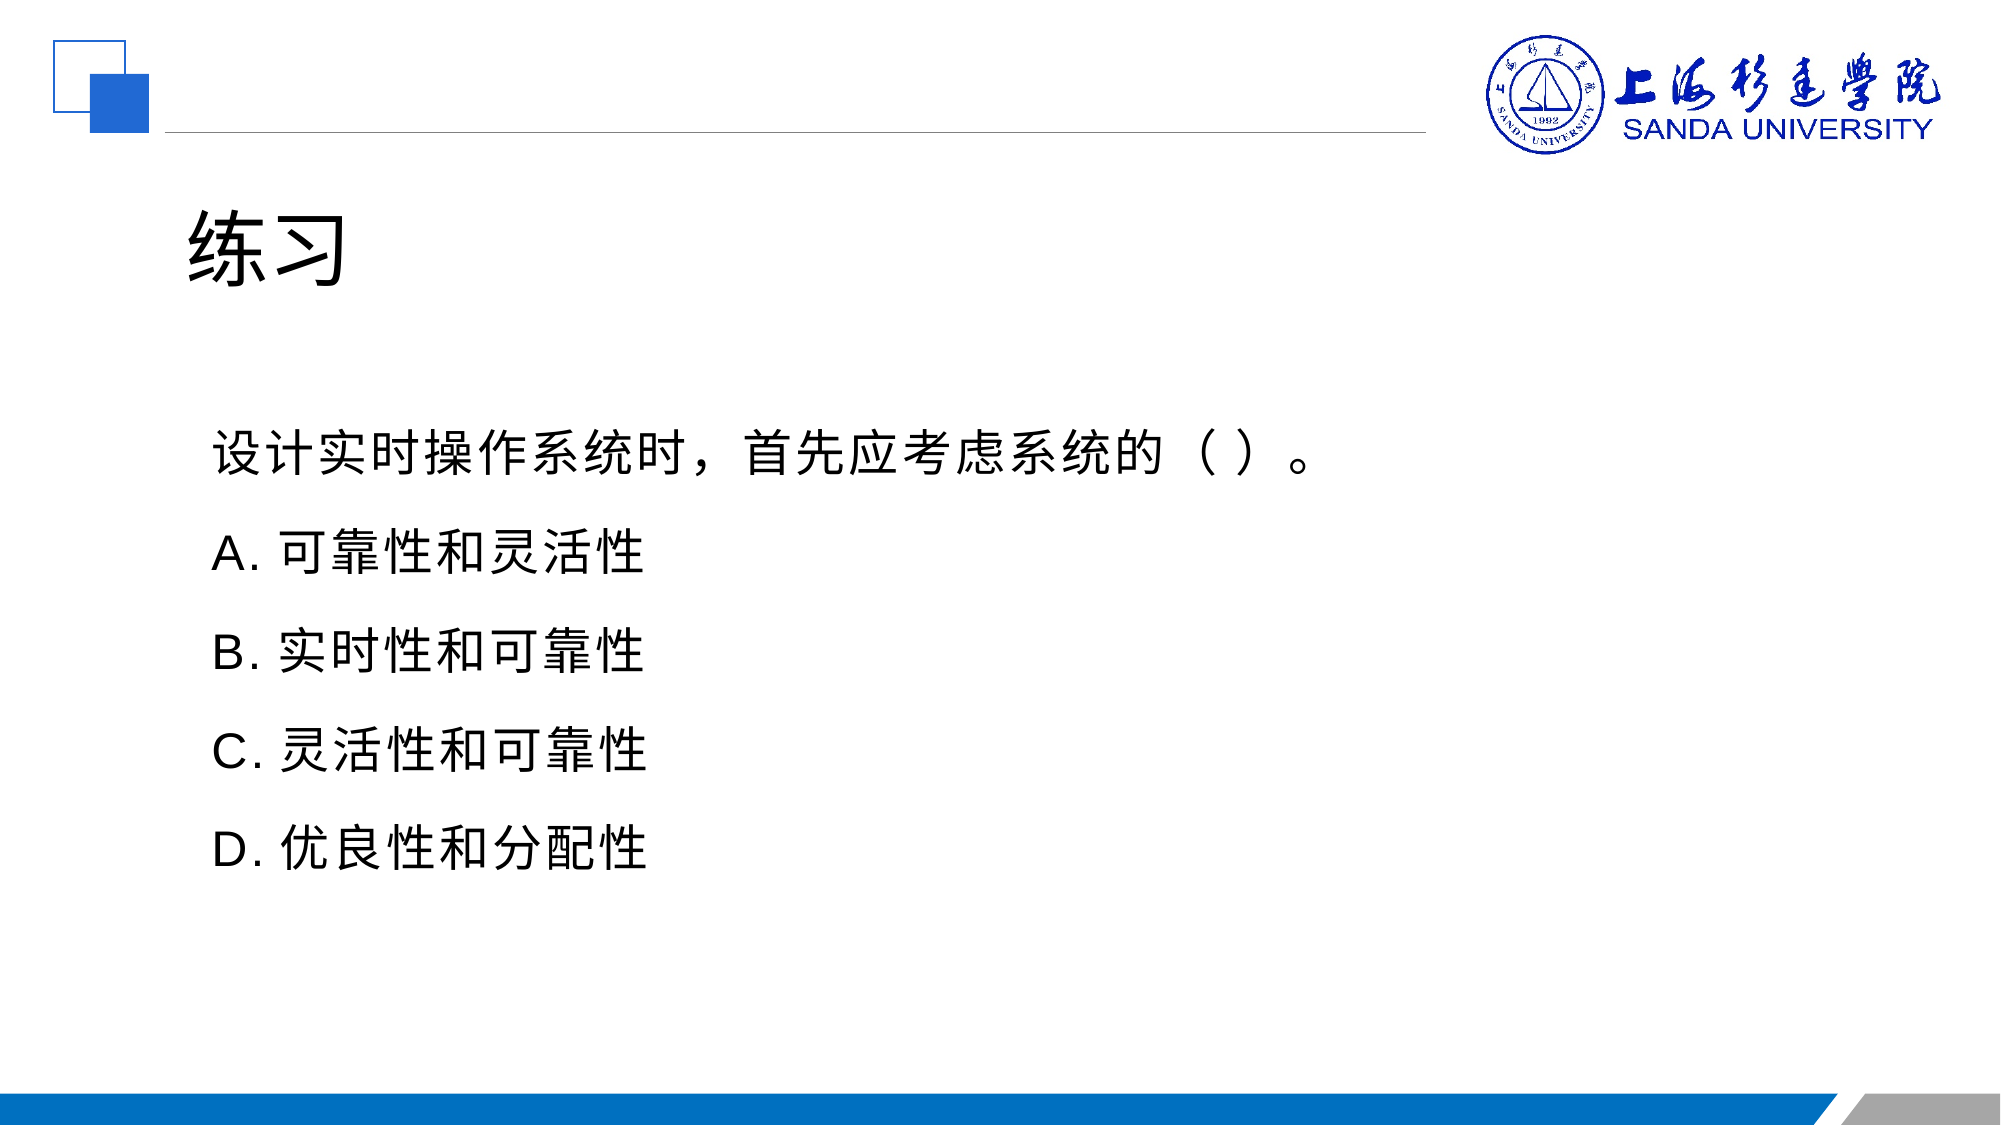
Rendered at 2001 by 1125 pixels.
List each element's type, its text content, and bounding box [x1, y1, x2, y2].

list 设计实时操作系统时，首先应考虑系统的（ ）。 A.可靠性和灵活性 B.实时性和可靠性 C.灵活性和可靠性 D.优良性和分配性 [196, 396, 1616, 1015]
text_box 练习 [170, 190, 367, 305]
picture [1426, 0, 2000, 183]
